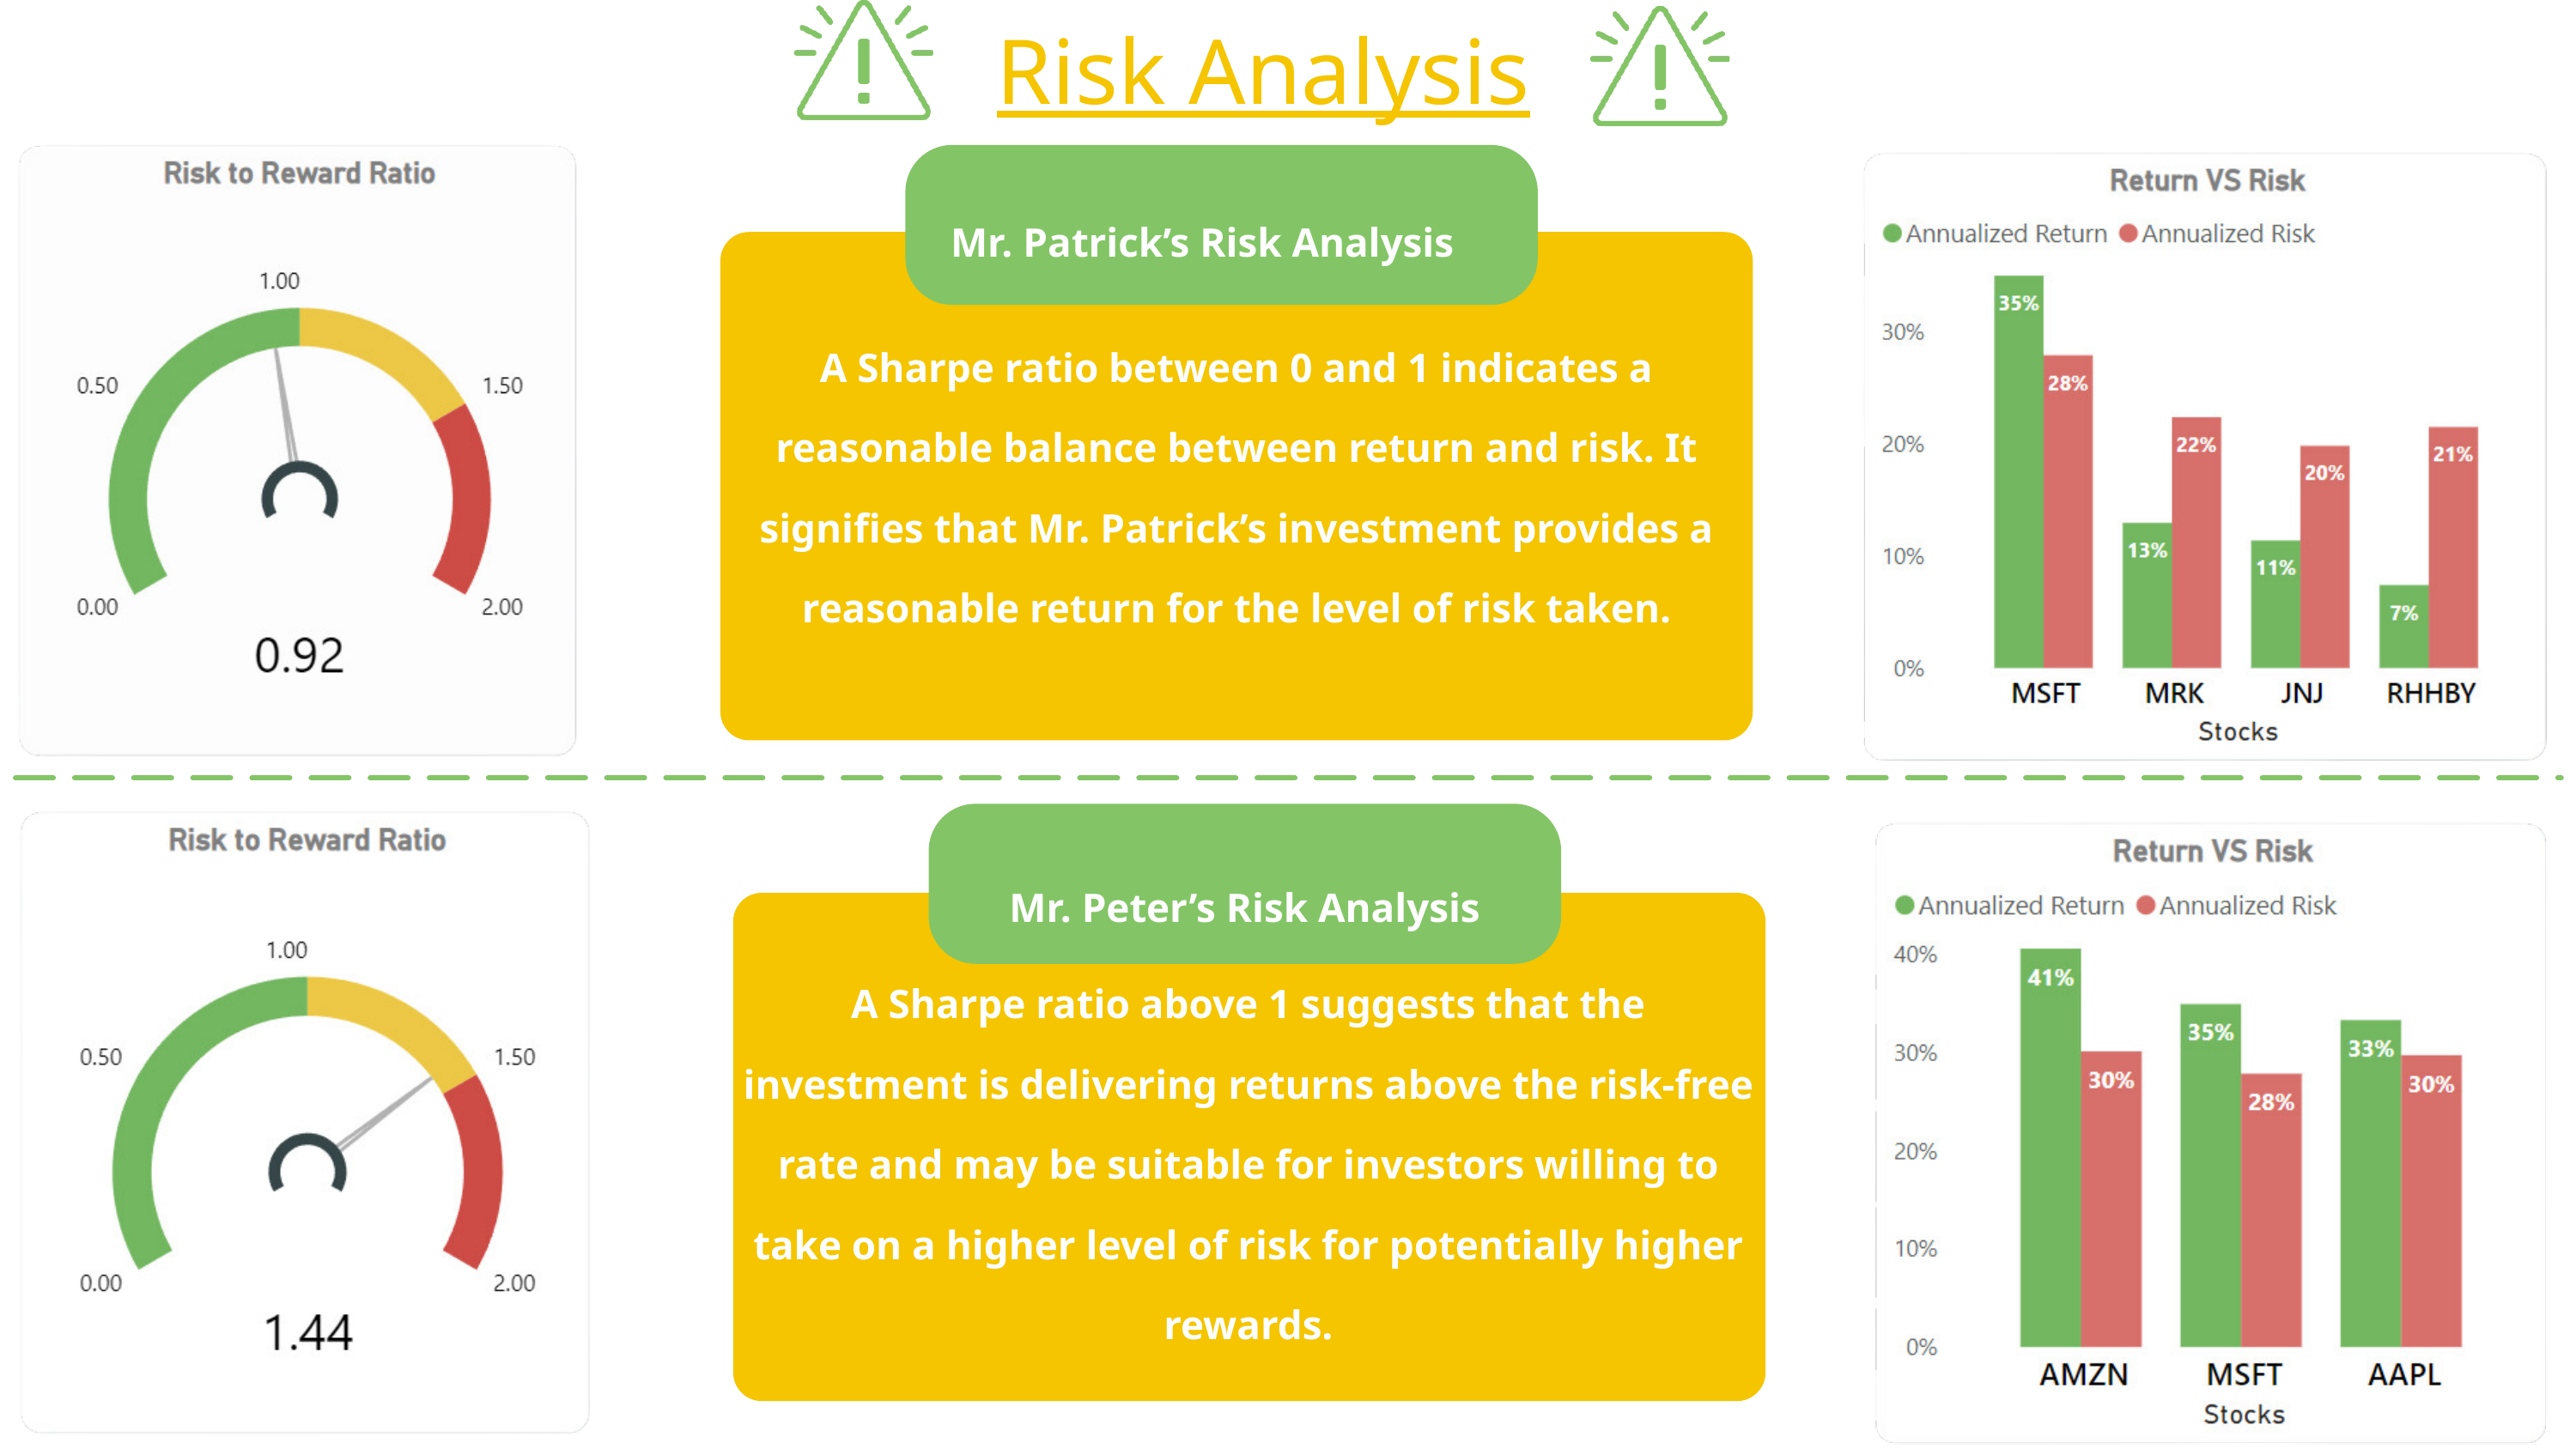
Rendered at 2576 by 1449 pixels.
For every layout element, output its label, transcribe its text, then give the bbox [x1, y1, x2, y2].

text_box [1844, 798, 2576, 1449]
text_box Risk Analysis [538, 0, 1990, 123]
text_box [1844, 137, 2572, 781]
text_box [720, 232, 1753, 748]
text_box [0, 125, 595, 779]
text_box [905, 144, 1539, 306]
text_box [1589, 6, 1730, 126]
text_box [793, 0, 933, 120]
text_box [732, 892, 1766, 1402]
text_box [928, 788, 1562, 998]
text_box [0, 790, 611, 1449]
